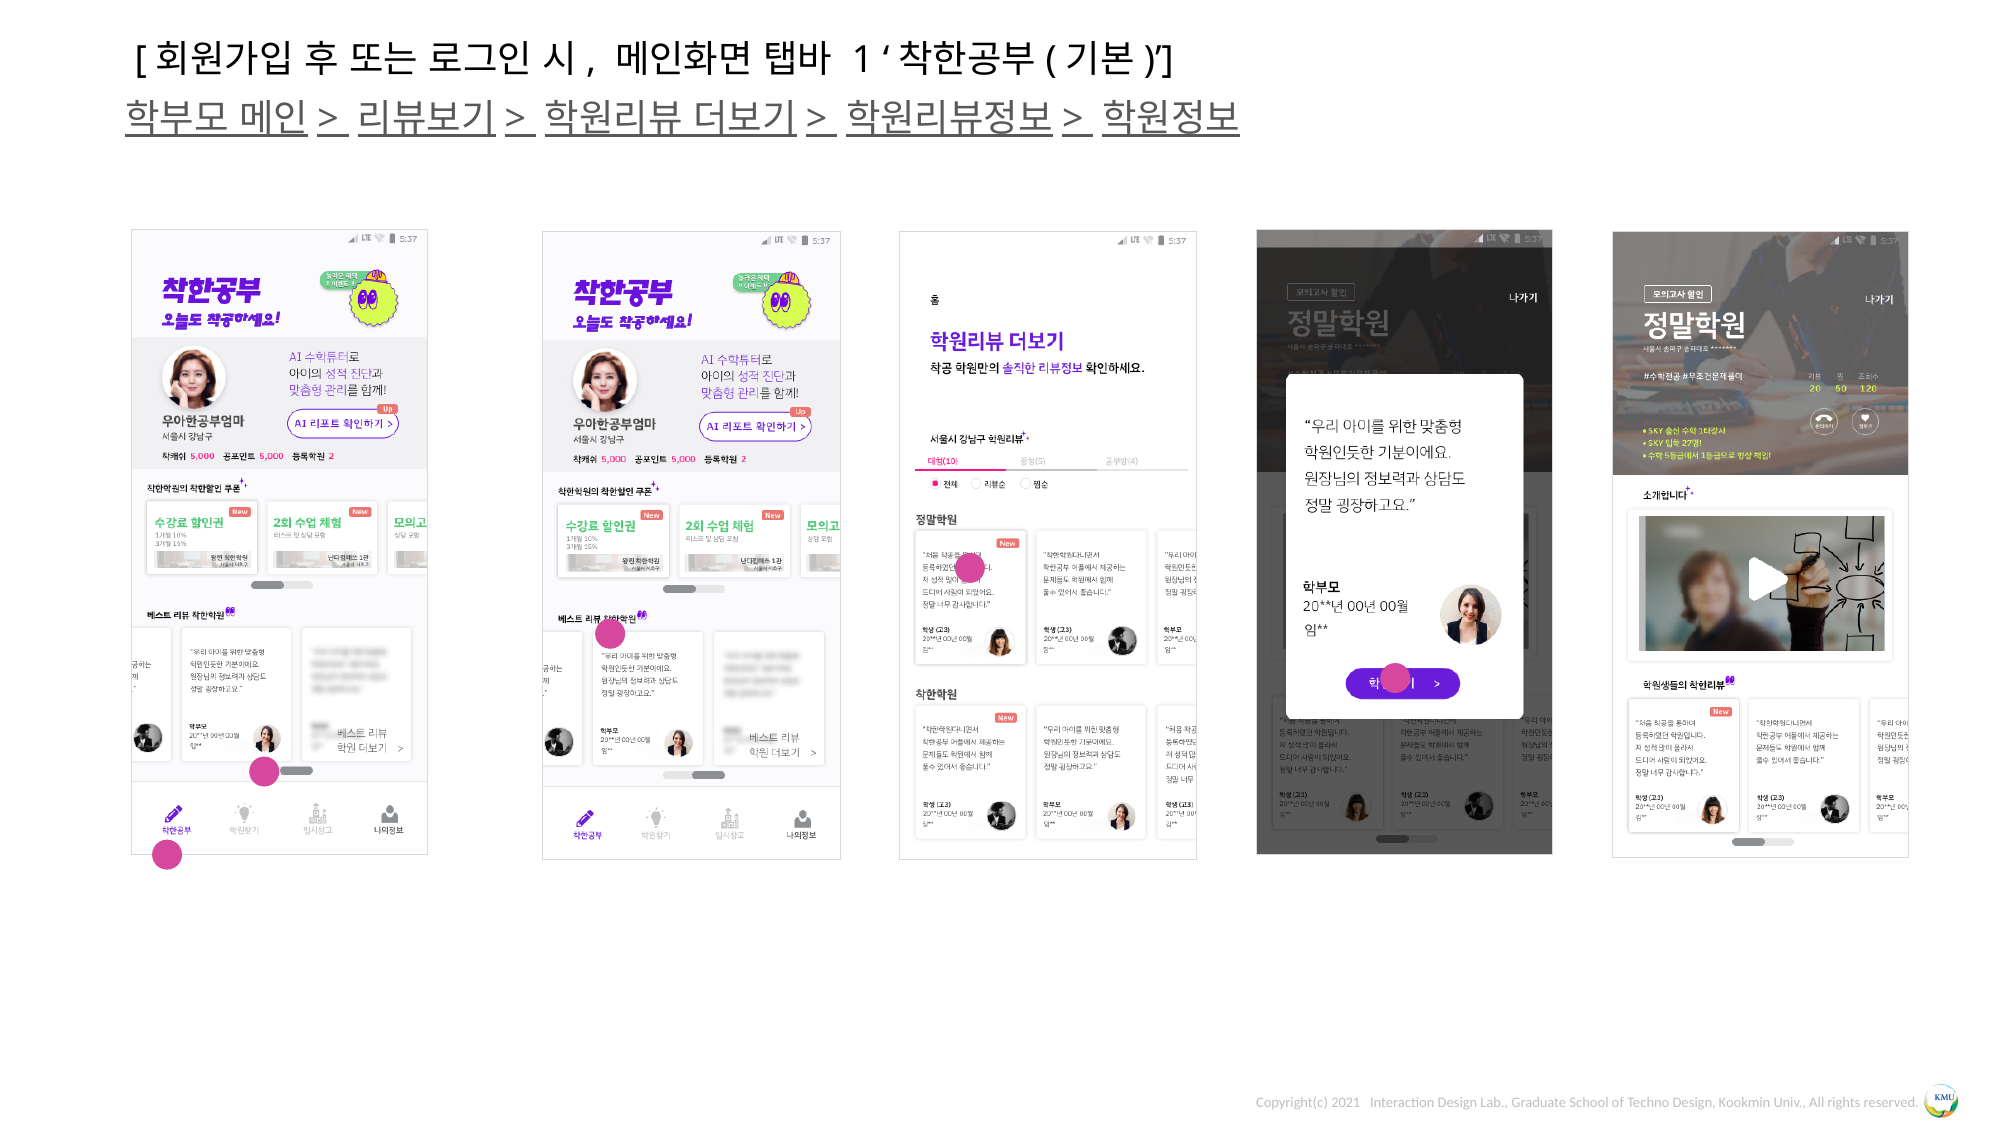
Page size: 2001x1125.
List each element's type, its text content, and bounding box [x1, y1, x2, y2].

picture [899, 231, 1197, 860]
picture [542, 231, 841, 860]
text_box 학부모 메인> 리뷰보기> 학원리뷰 더보기> 학원리뷰정보> 학원정보 [114, 88, 1252, 145]
picture [131, 229, 428, 855]
picture [1612, 231, 1909, 858]
picture [1256, 229, 1553, 855]
text_box [151, 855, 184, 871]
picture [1920, 1080, 1961, 1121]
text_box [회원가입 후 또는 로그인 시, 메인화면 탭바 1 ‘착한공부(기본)’] [119, 27, 1189, 88]
